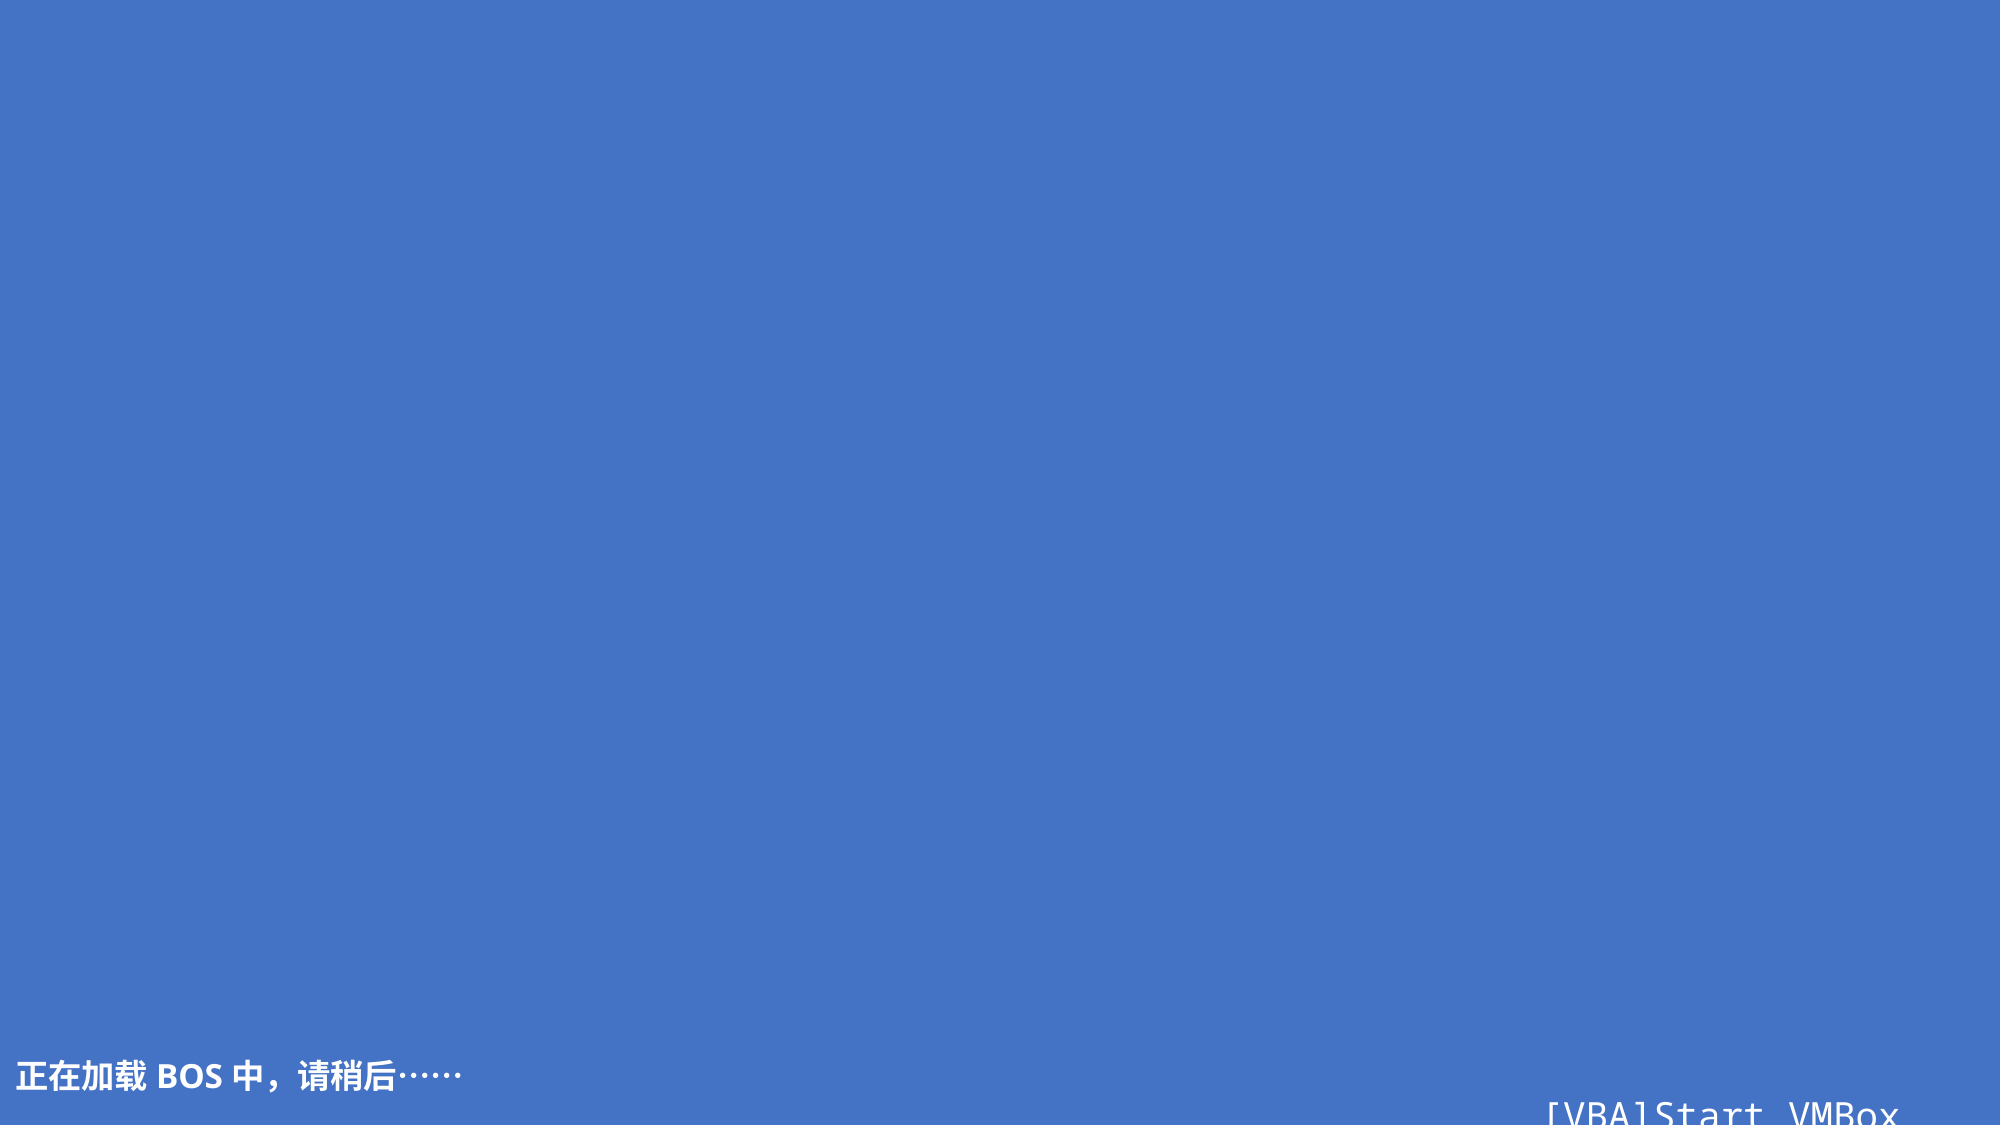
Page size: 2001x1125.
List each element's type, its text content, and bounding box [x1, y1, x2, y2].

text_box [VBA]Start VMBox [1525, 1084, 1916, 1125]
title 正在加载BOS中，请稍后…… [0, 1030, 1221, 1125]
